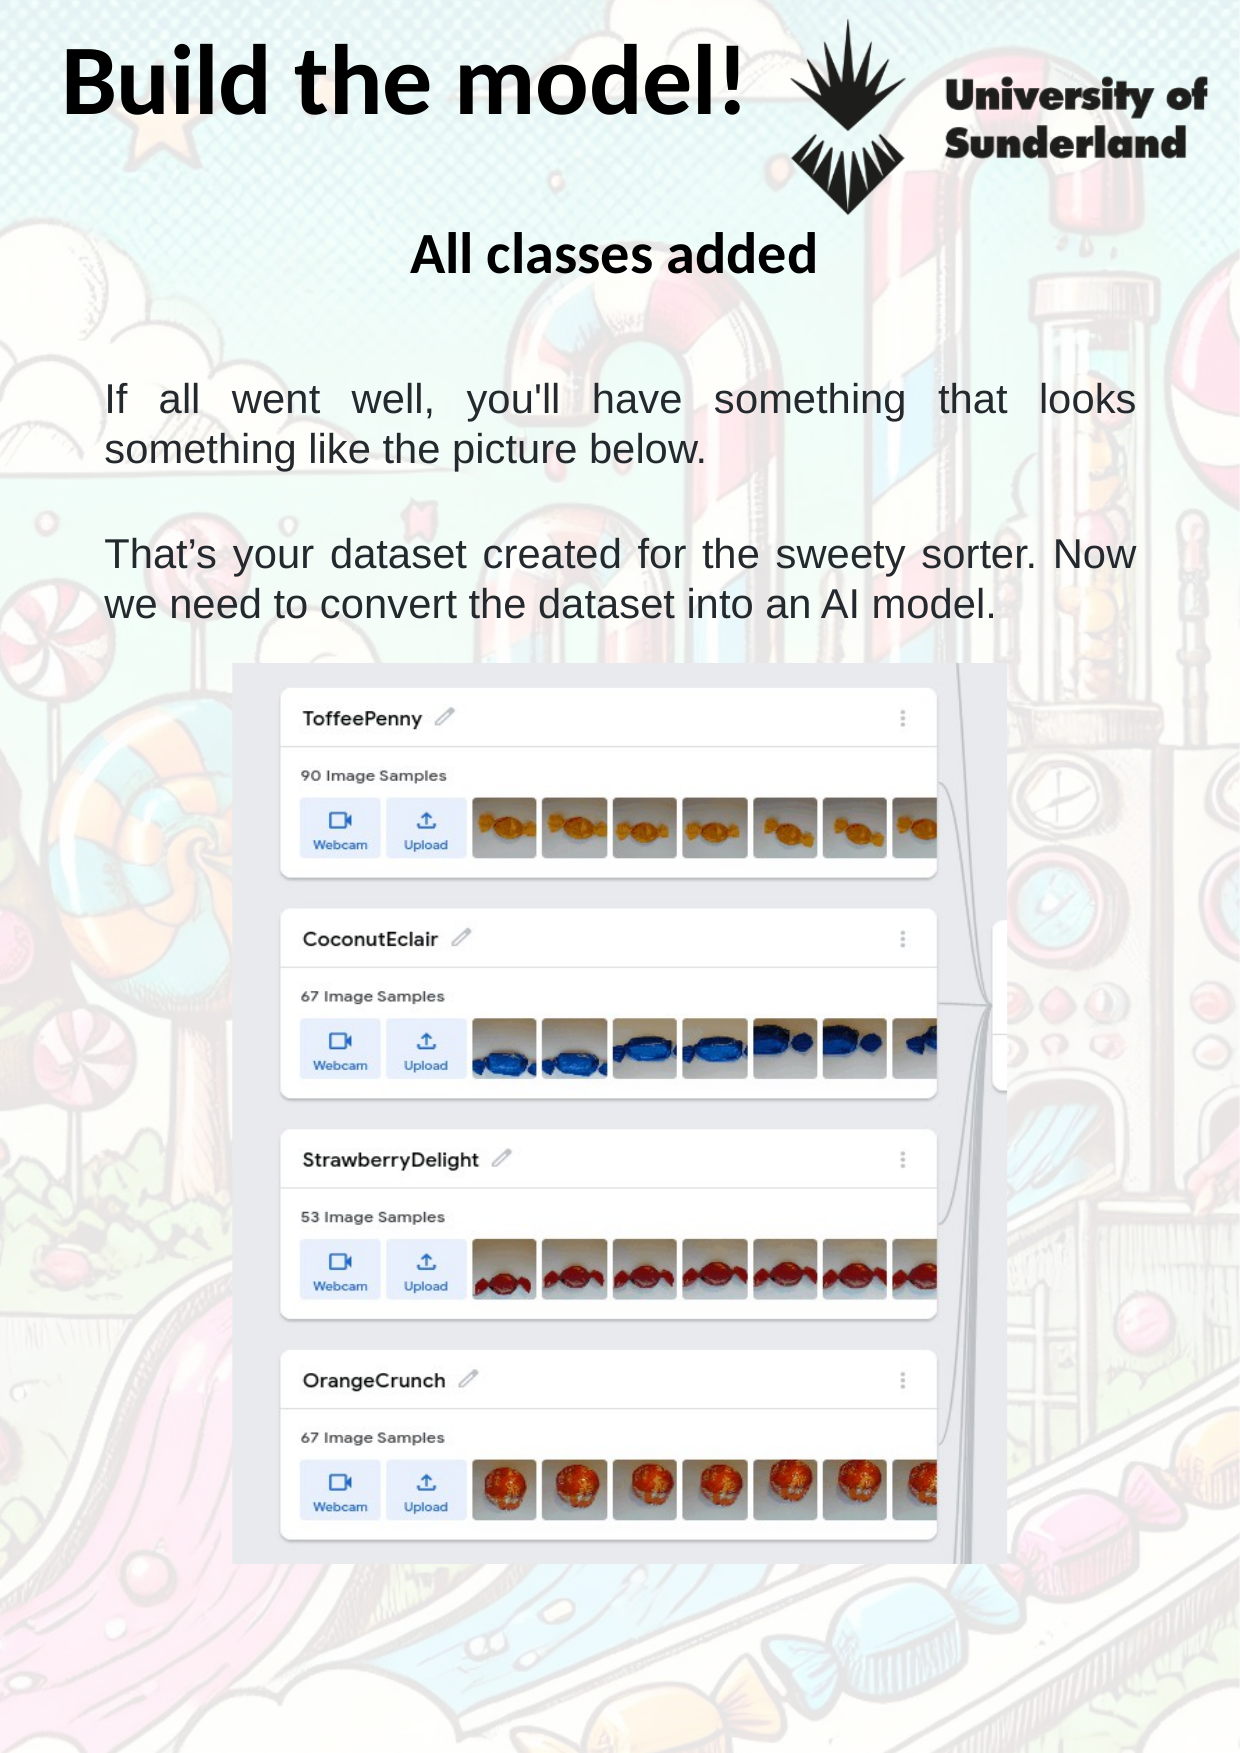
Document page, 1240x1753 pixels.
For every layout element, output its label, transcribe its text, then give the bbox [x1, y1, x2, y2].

picture [782, 13, 1216, 213]
text_box All classes added [0, 213, 1240, 286]
text_box Build the model! [4, 12, 805, 135]
picture [232, 663, 1008, 1564]
text_box If all went well, you'll have something that looks something like the picture below. That’s your dataset created for the sweety sorter. Now we need to convert the dataset into an AI model. [87, 364, 1153, 634]
